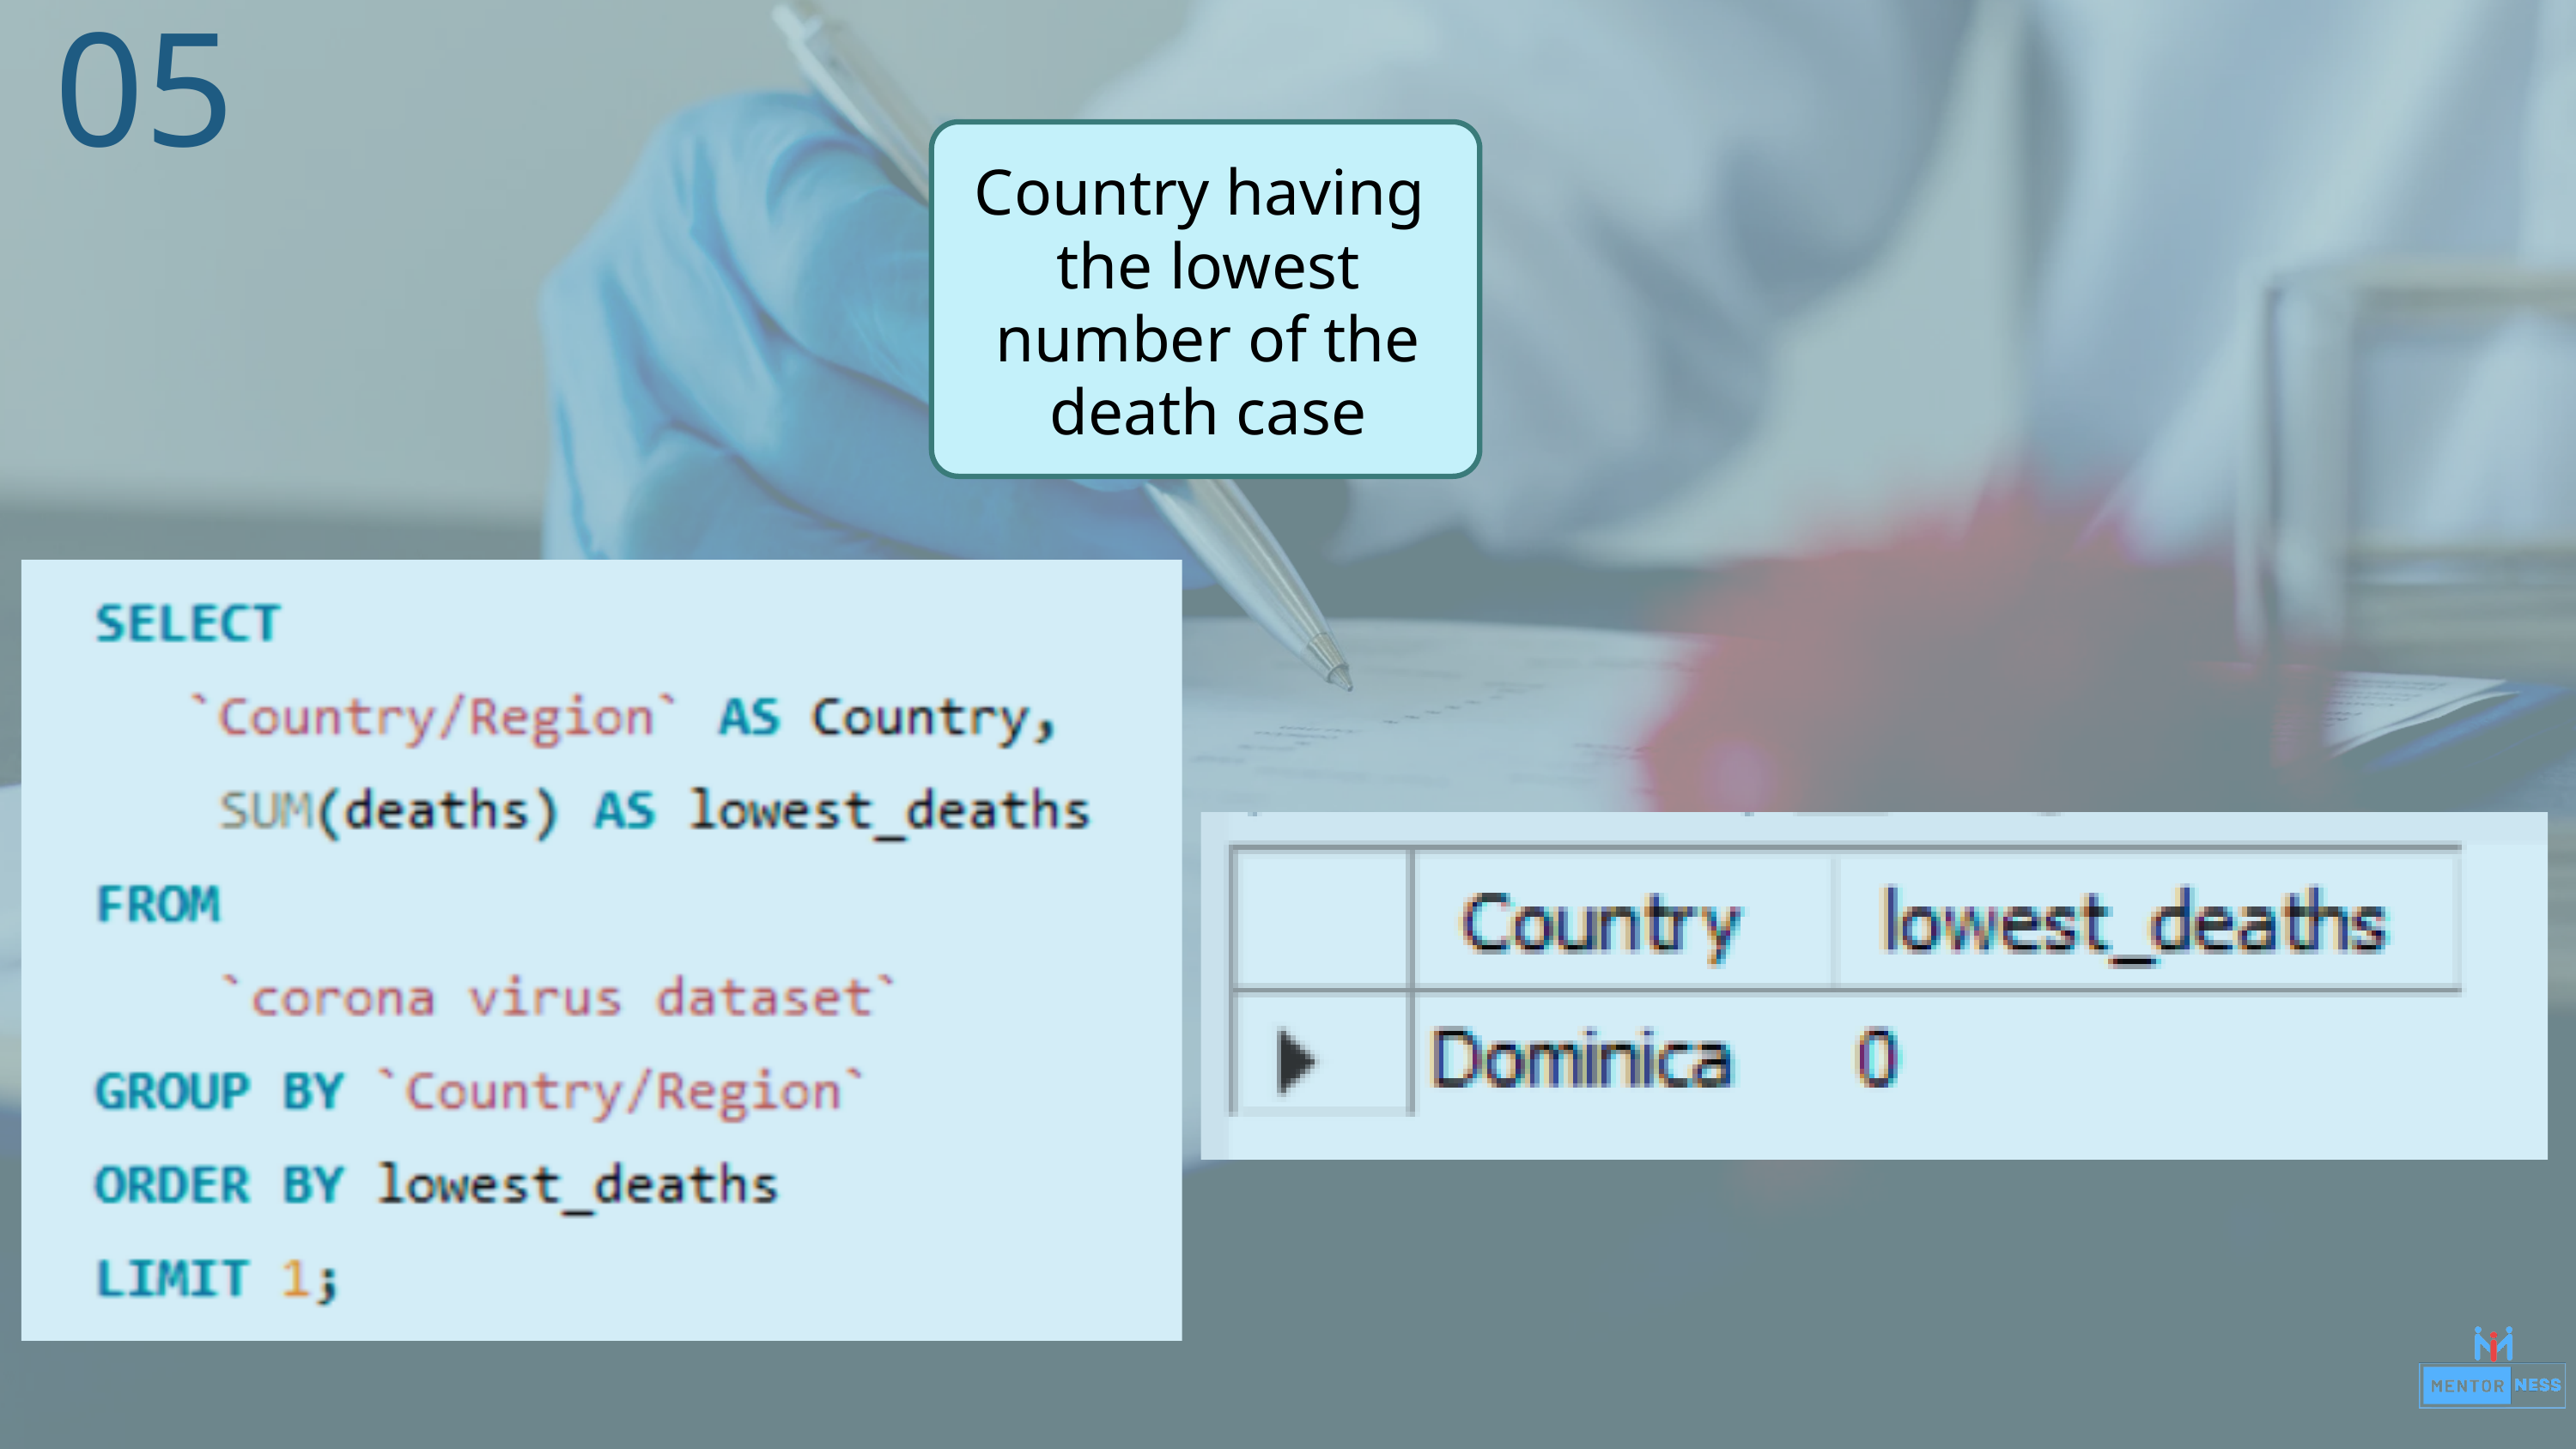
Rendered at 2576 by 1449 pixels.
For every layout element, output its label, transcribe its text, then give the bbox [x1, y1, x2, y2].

text_box [2408, 1280, 2576, 1449]
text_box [931, 121, 1480, 477]
text_box [1200, 812, 2549, 1161]
text_box [21, 560, 1182, 1341]
text_box 05 [1, 0, 289, 179]
text_box [0, 0, 2576, 1449]
